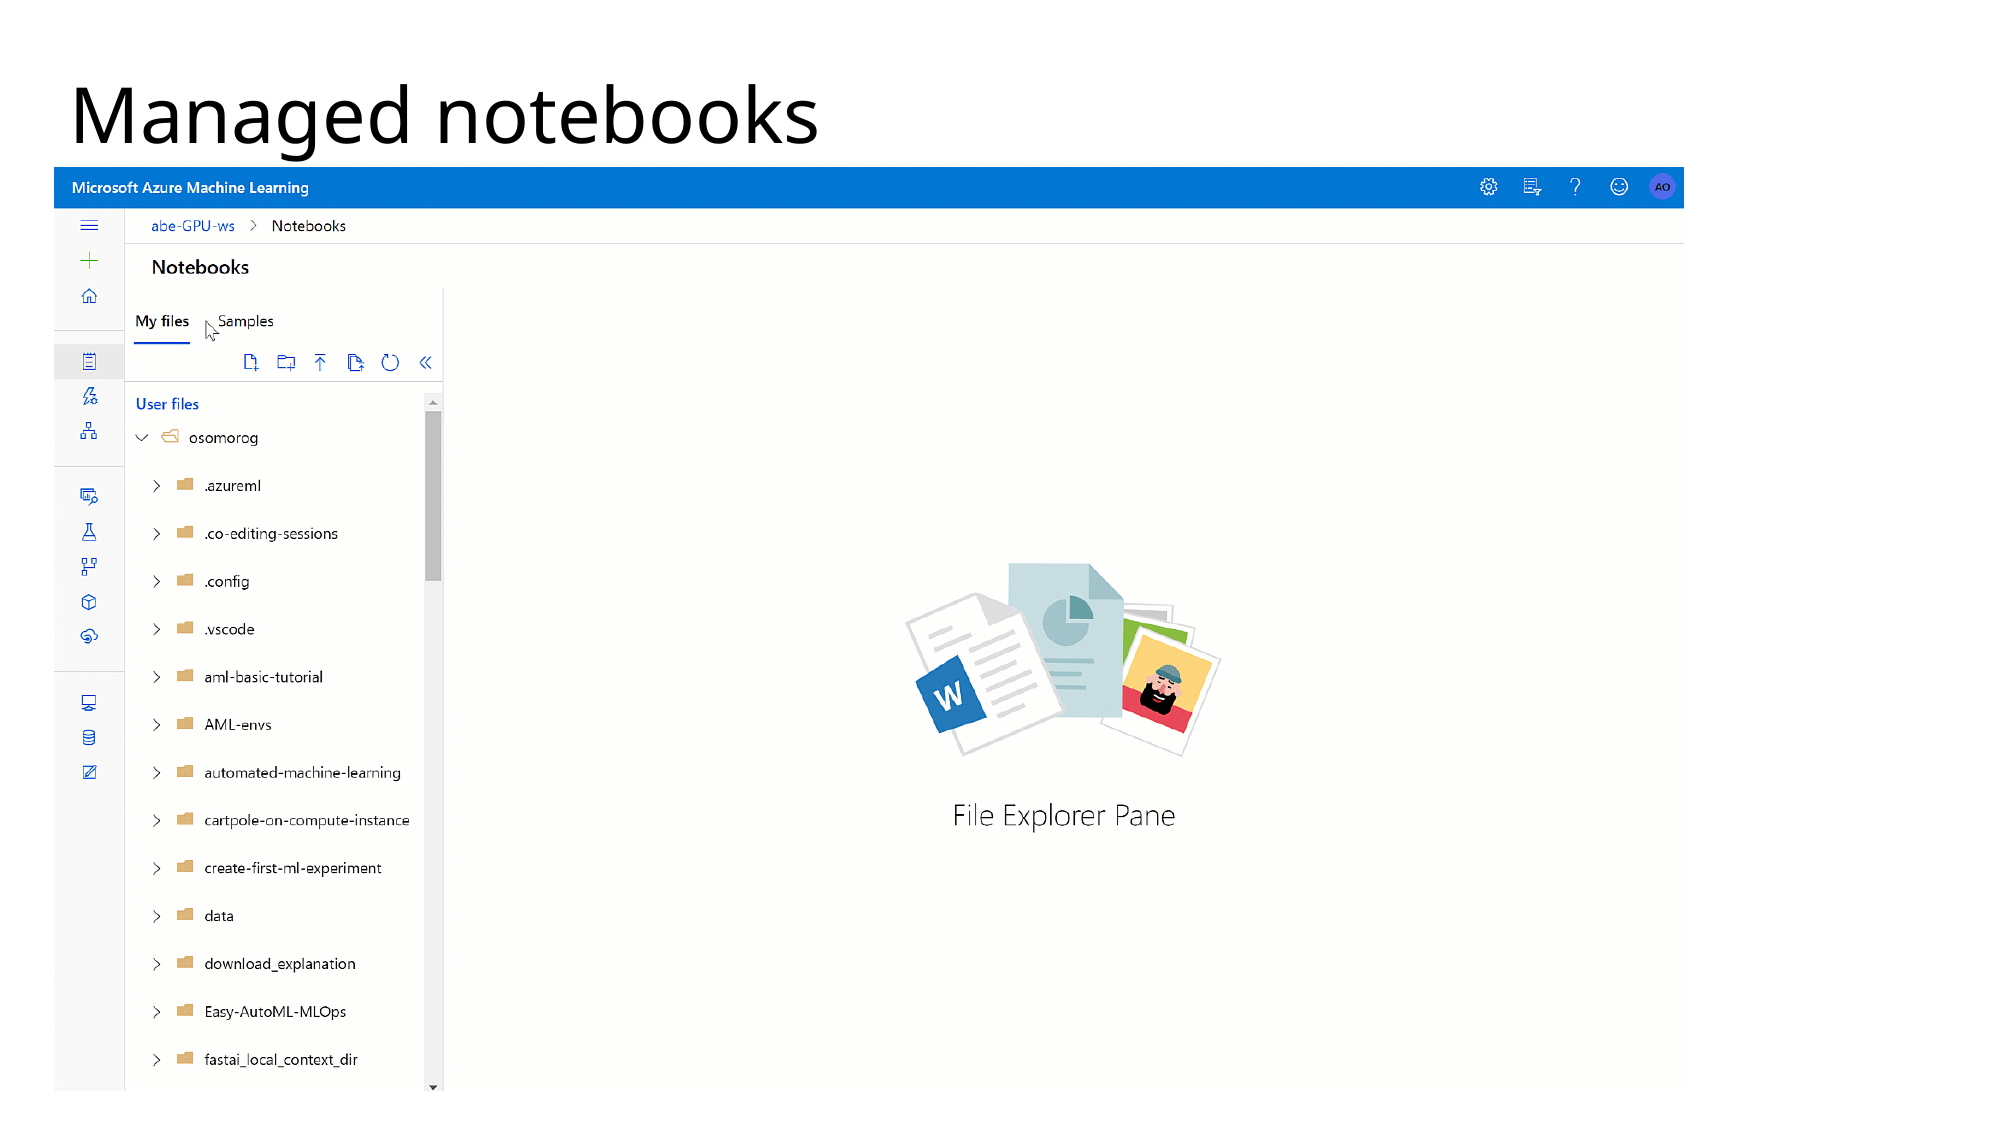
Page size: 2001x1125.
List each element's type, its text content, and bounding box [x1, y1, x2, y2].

picture [54, 167, 1684, 1092]
title Managed notebooks [69, 49, 1930, 174]
